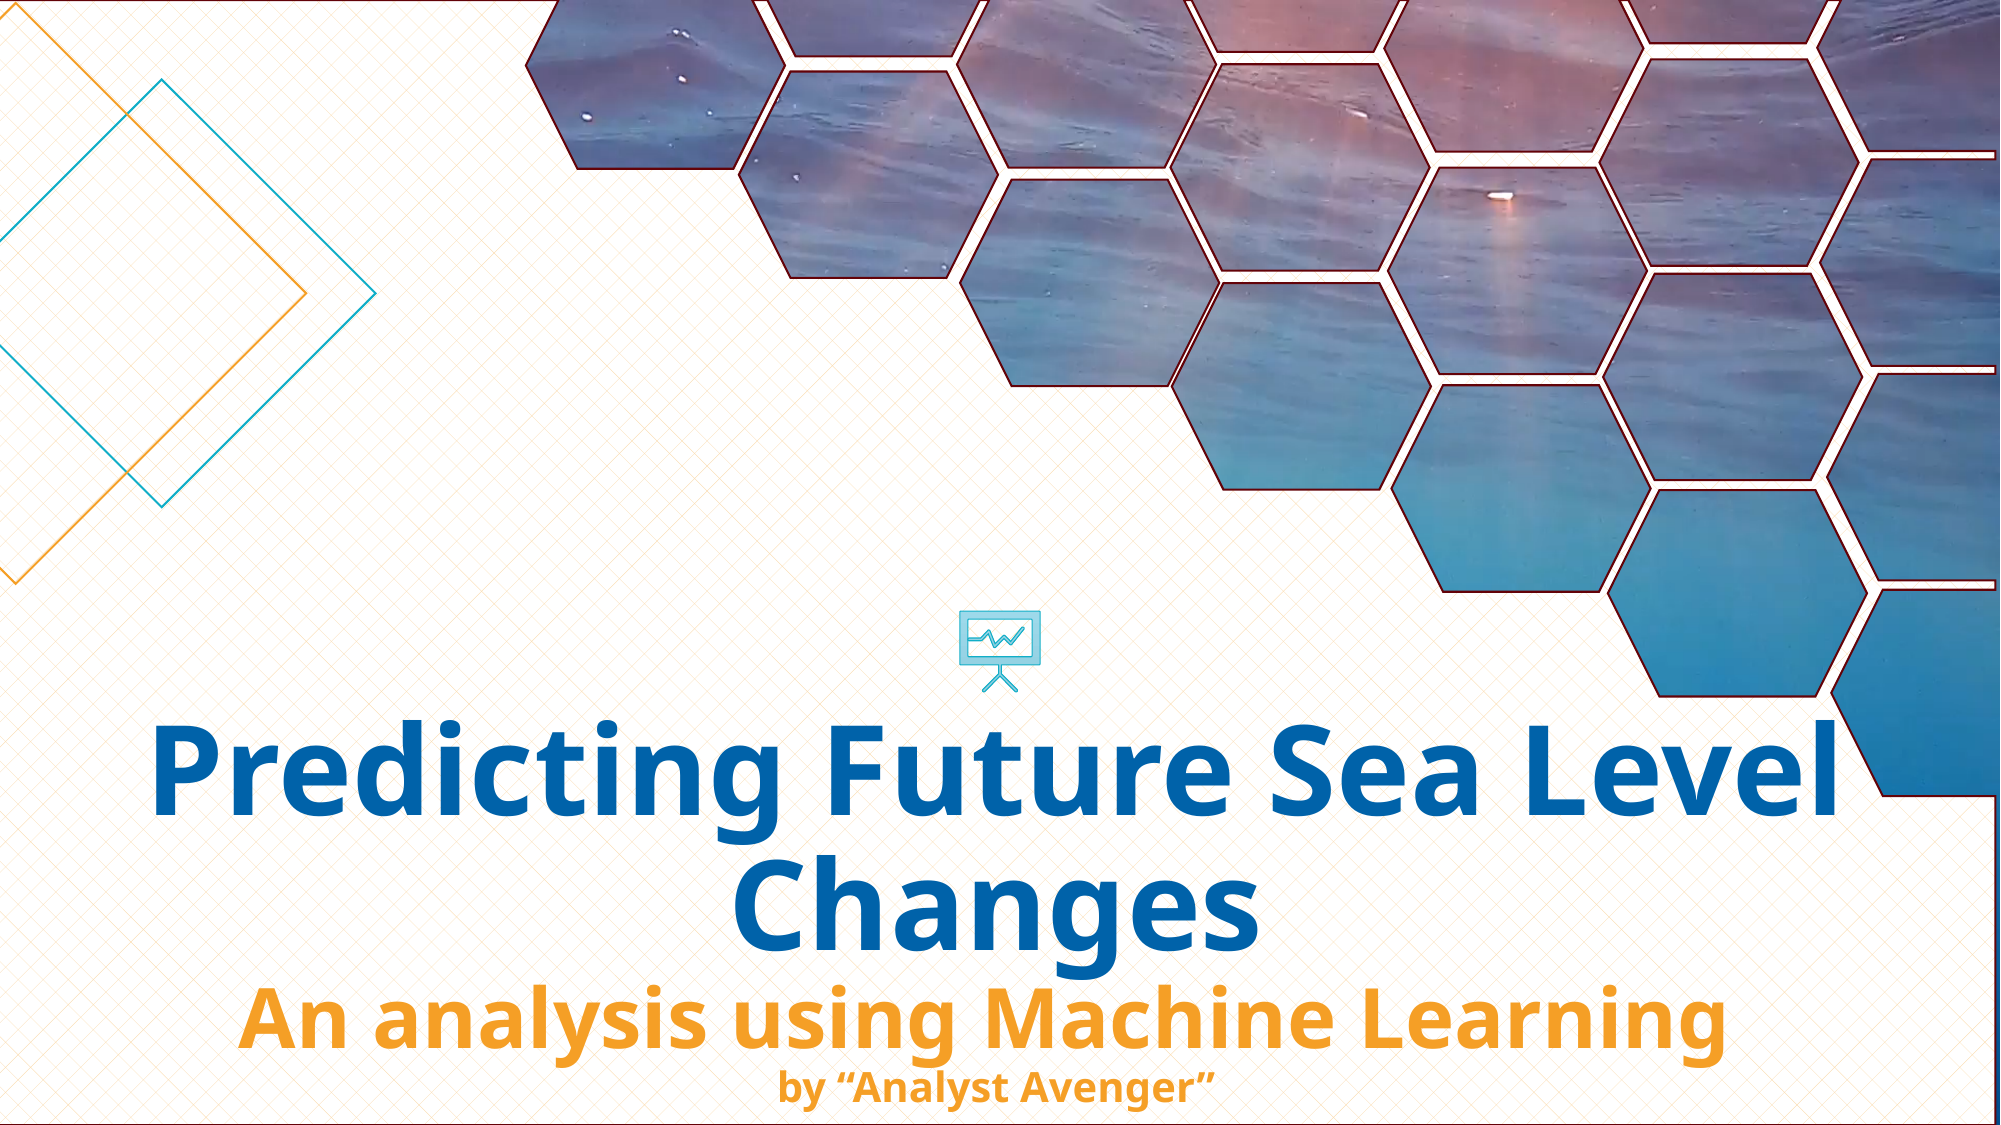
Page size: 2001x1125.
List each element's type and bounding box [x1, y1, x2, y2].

text_box [959, 611, 1041, 692]
text_box [0, 0, 2000, 1125]
